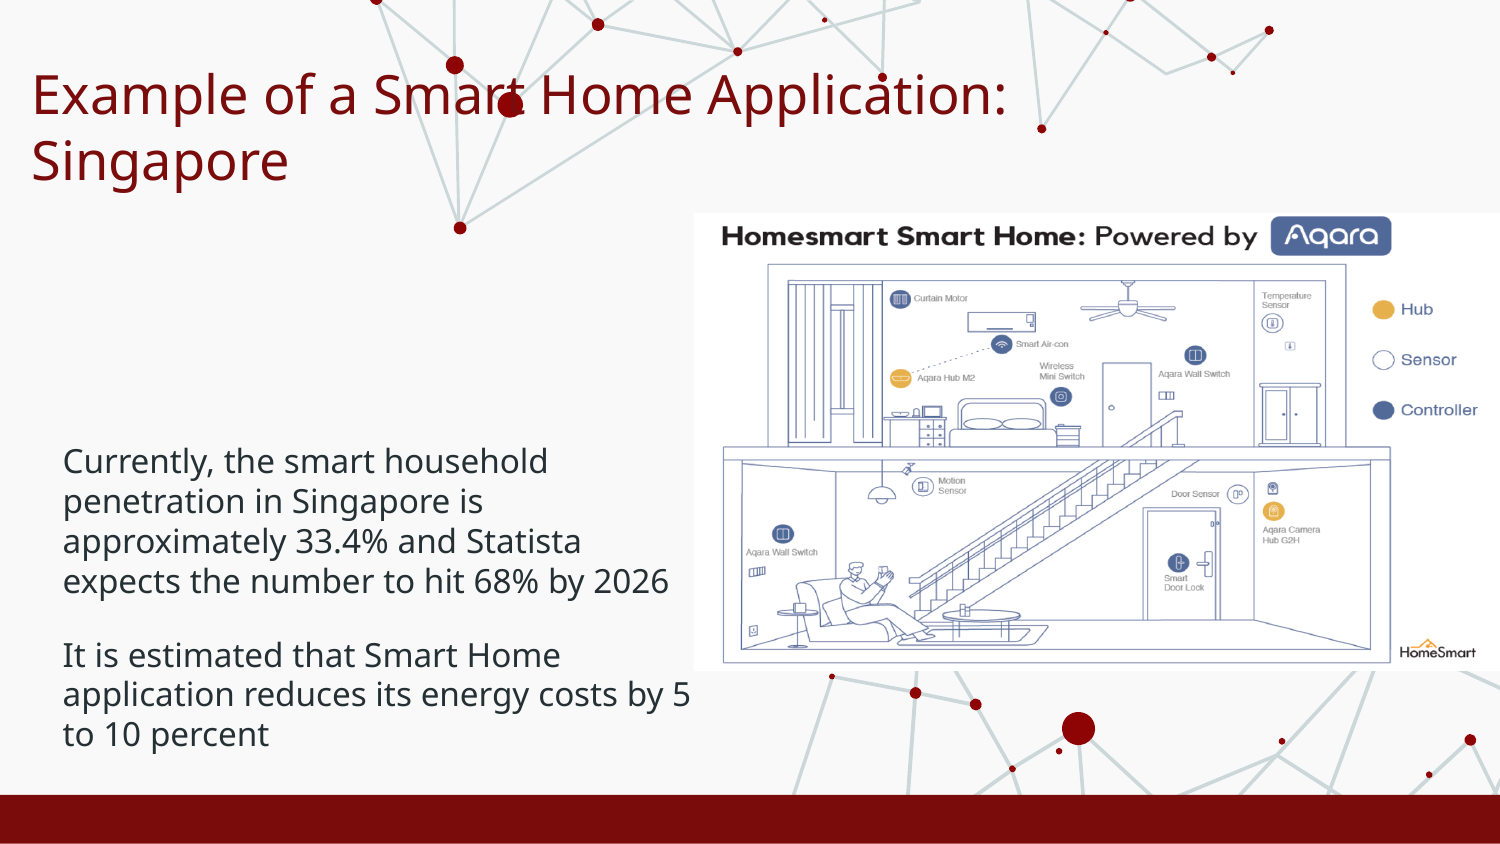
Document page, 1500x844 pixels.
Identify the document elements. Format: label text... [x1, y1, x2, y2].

title Example of a Smart Home Application: Singapore [16, 45, 1141, 300]
subtitle Currently, the smart household penetration in Singapore is approximately 33.4% and Statista expects the number to hit 68% by 2026 It is estimated that Smart Home application reduces its energy costs by 5 to 10 percent [47, 425, 688, 645]
picture [693, 212, 1500, 671]
